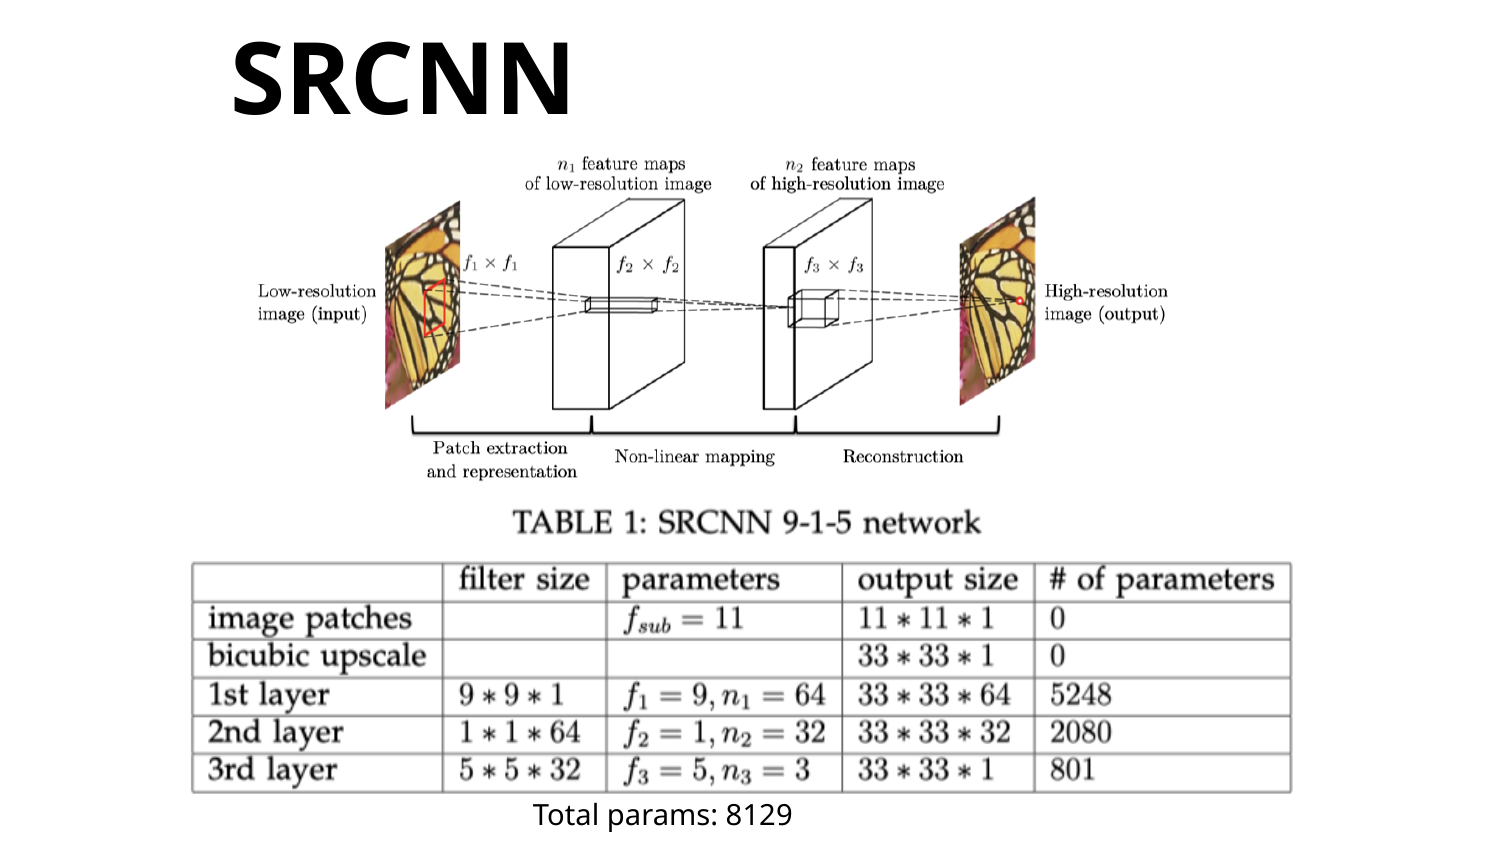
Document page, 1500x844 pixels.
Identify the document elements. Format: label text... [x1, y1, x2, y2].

picture [179, 496, 1310, 808]
title SRCNN [214, 0, 648, 138]
text_box Total params: 8129 [517, 816, 982, 836]
picture [249, 144, 1214, 484]
